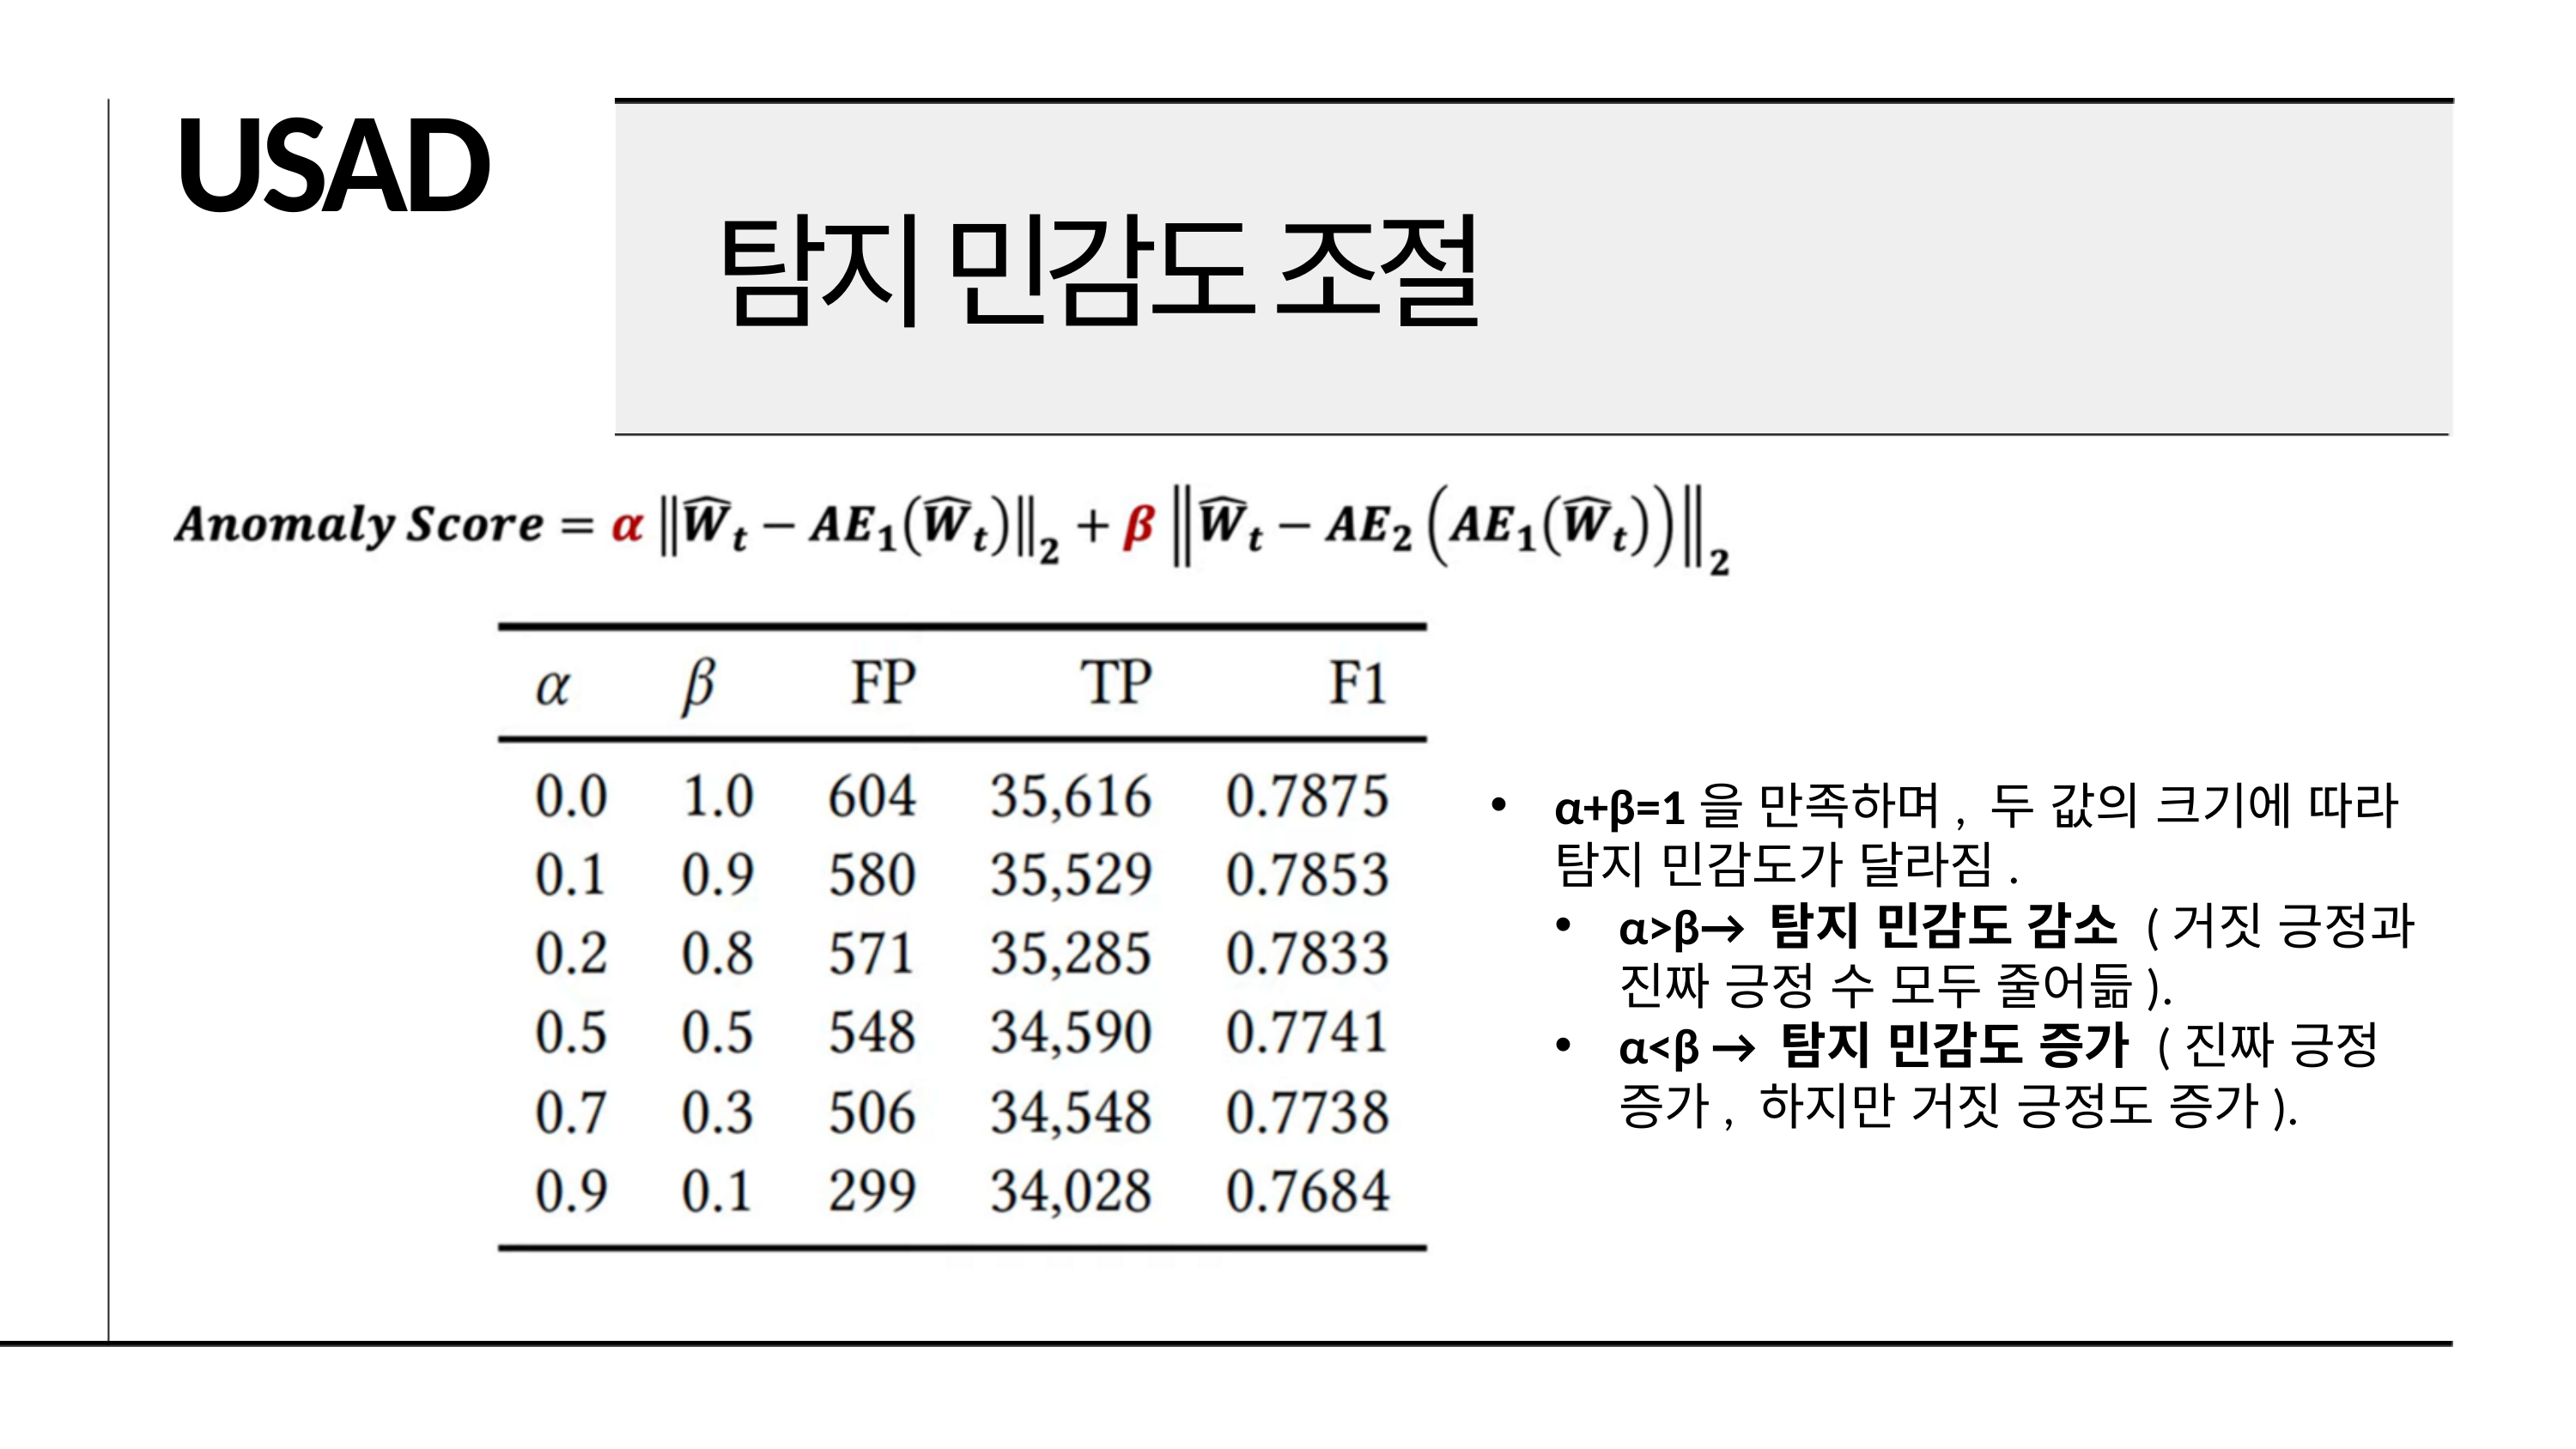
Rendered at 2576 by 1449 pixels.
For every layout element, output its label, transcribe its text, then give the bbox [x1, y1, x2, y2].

text_box USAD [173, 73, 580, 249]
picture [0, 100, 2453, 1347]
picture [615, 98, 2455, 438]
text_box α+β=1을 만족하며, 두 값의 크기에 따라 탐지 민감도가 달라짐. α>β→ 탐지 민감도 감소 (거짓 긍정과 진짜 긍정 수 모두 줄어듦). α<β → 탐지 민감도 증가 (진짜 긍정 증가, 하지만 거짓 긍정도 증가). [1765, 767, 2497, 1201]
